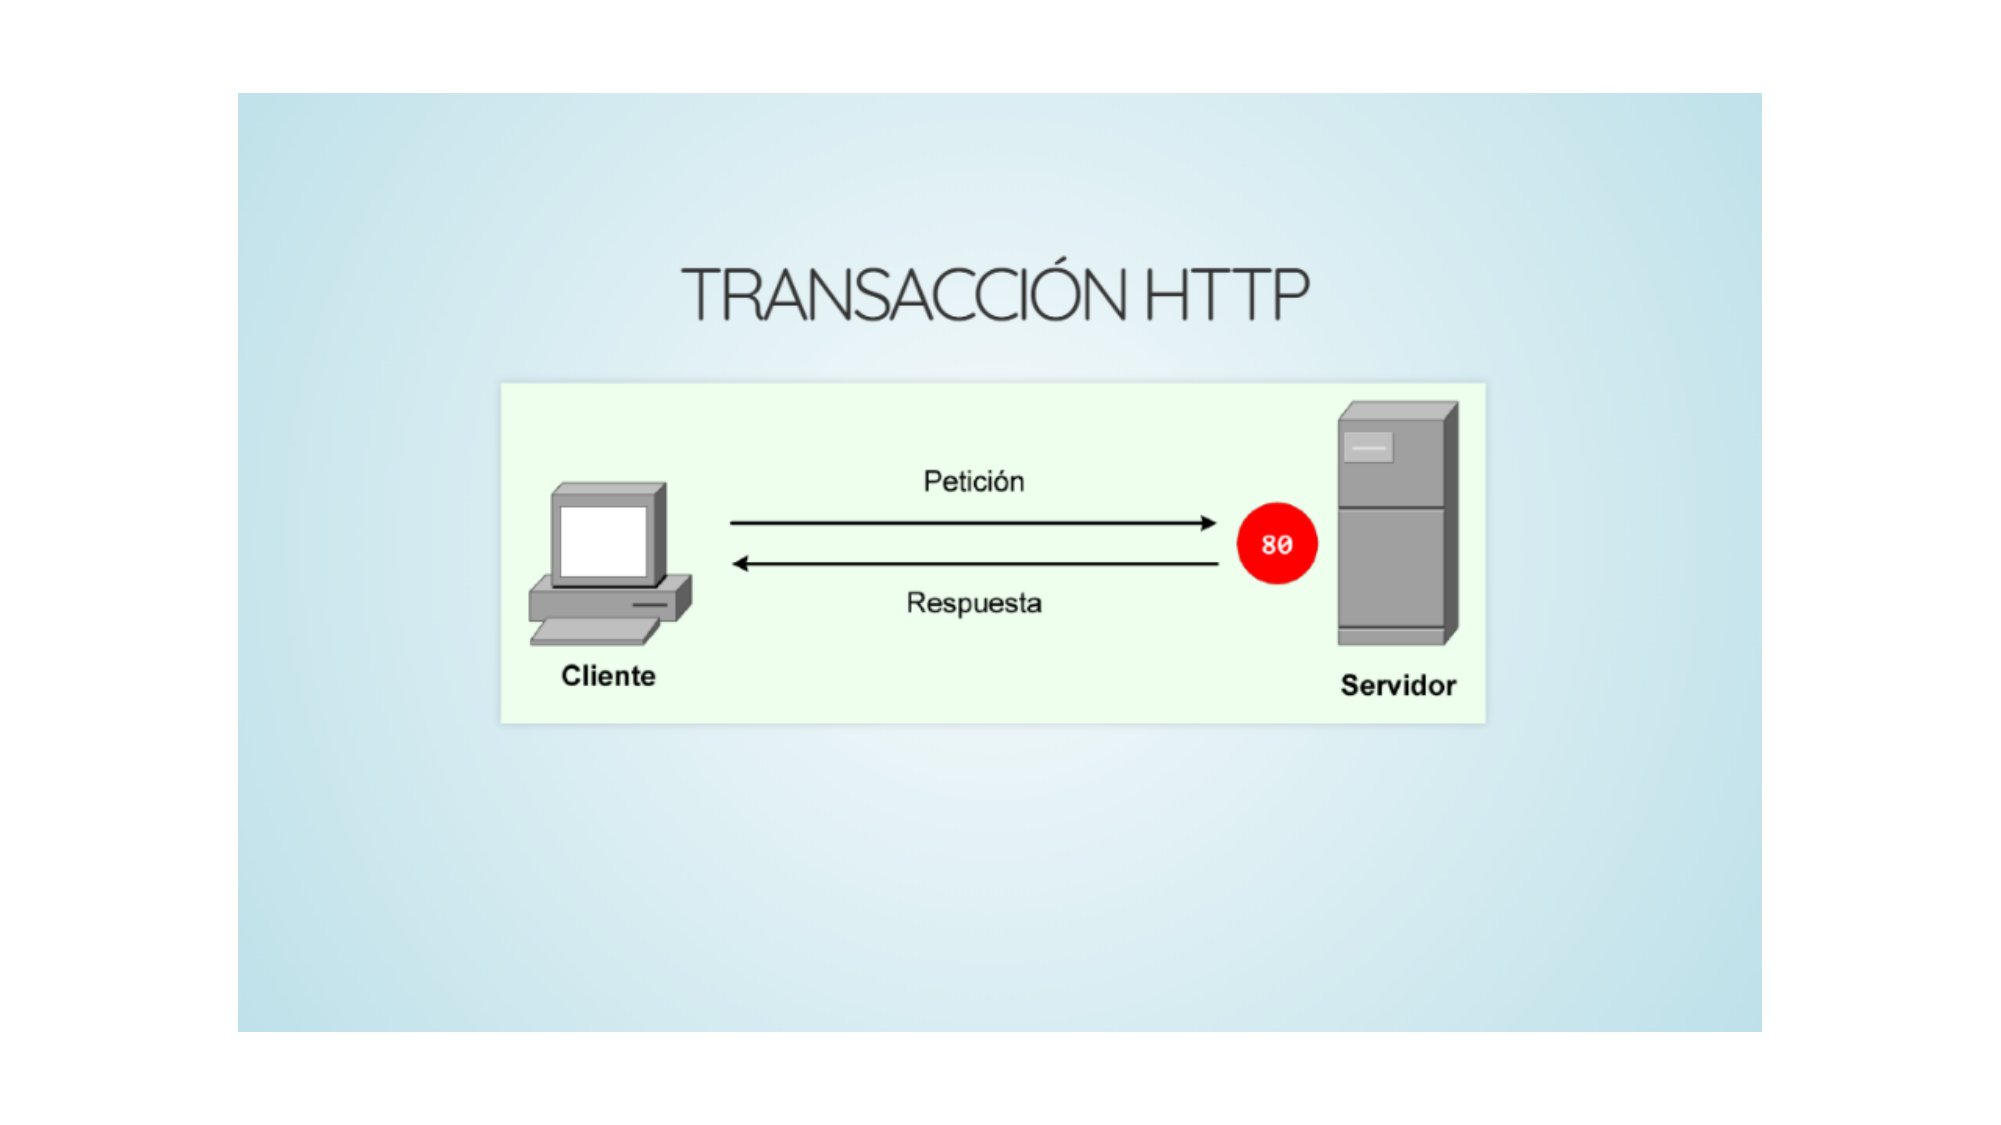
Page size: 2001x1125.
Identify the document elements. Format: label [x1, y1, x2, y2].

picture [238, 93, 1762, 1032]
